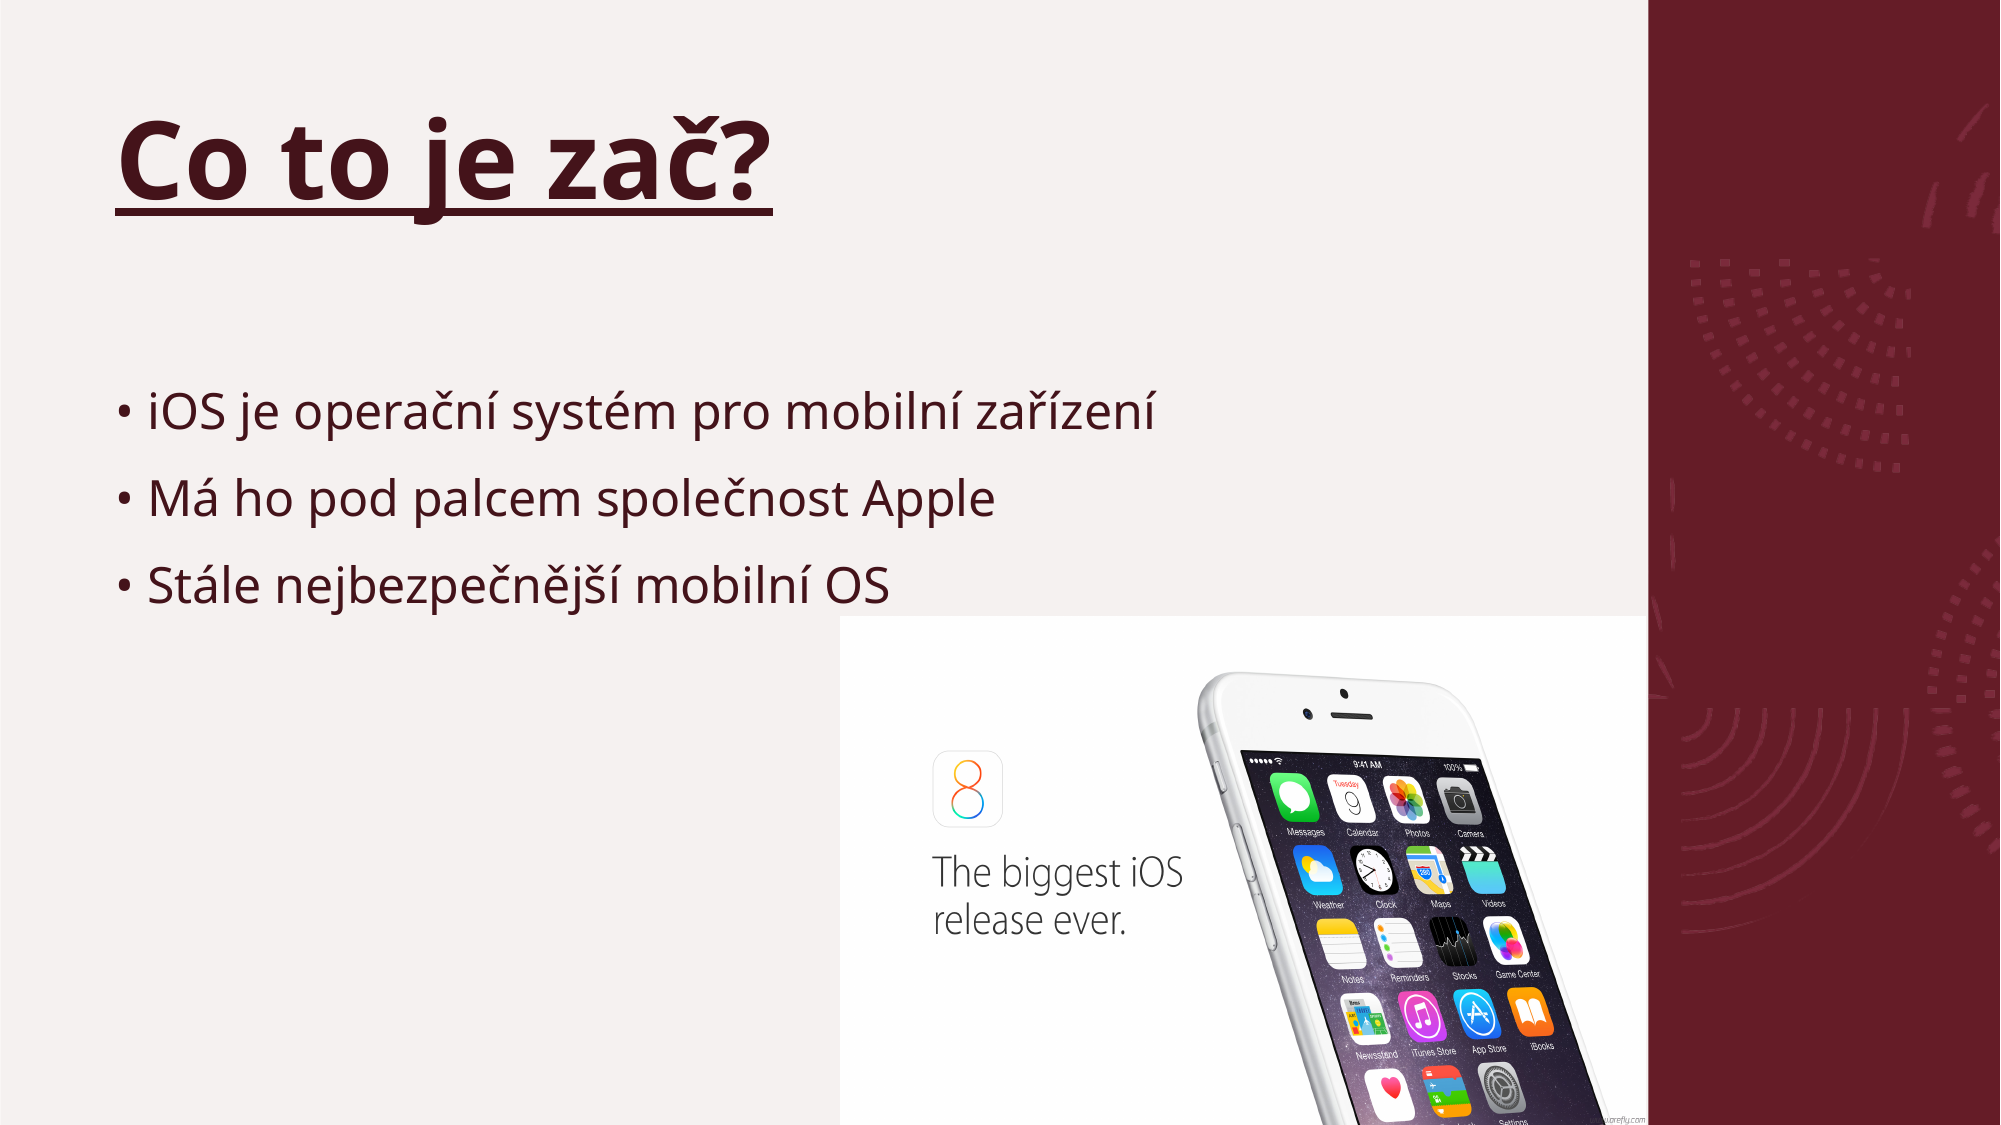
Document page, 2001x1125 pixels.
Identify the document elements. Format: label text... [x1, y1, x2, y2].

title Co to je zač? [100, 19, 1538, 293]
picture [840, 616, 1646, 1125]
list • iOS je operační systém pro mobilní zařízení • Má ho pod palcem společnost Apple • Stále nejbezpečnější mobilní OS [100, 366, 1538, 979]
text_box [1647, 0, 2000, 1125]
text_box [0, 0, 1647, 1125]
